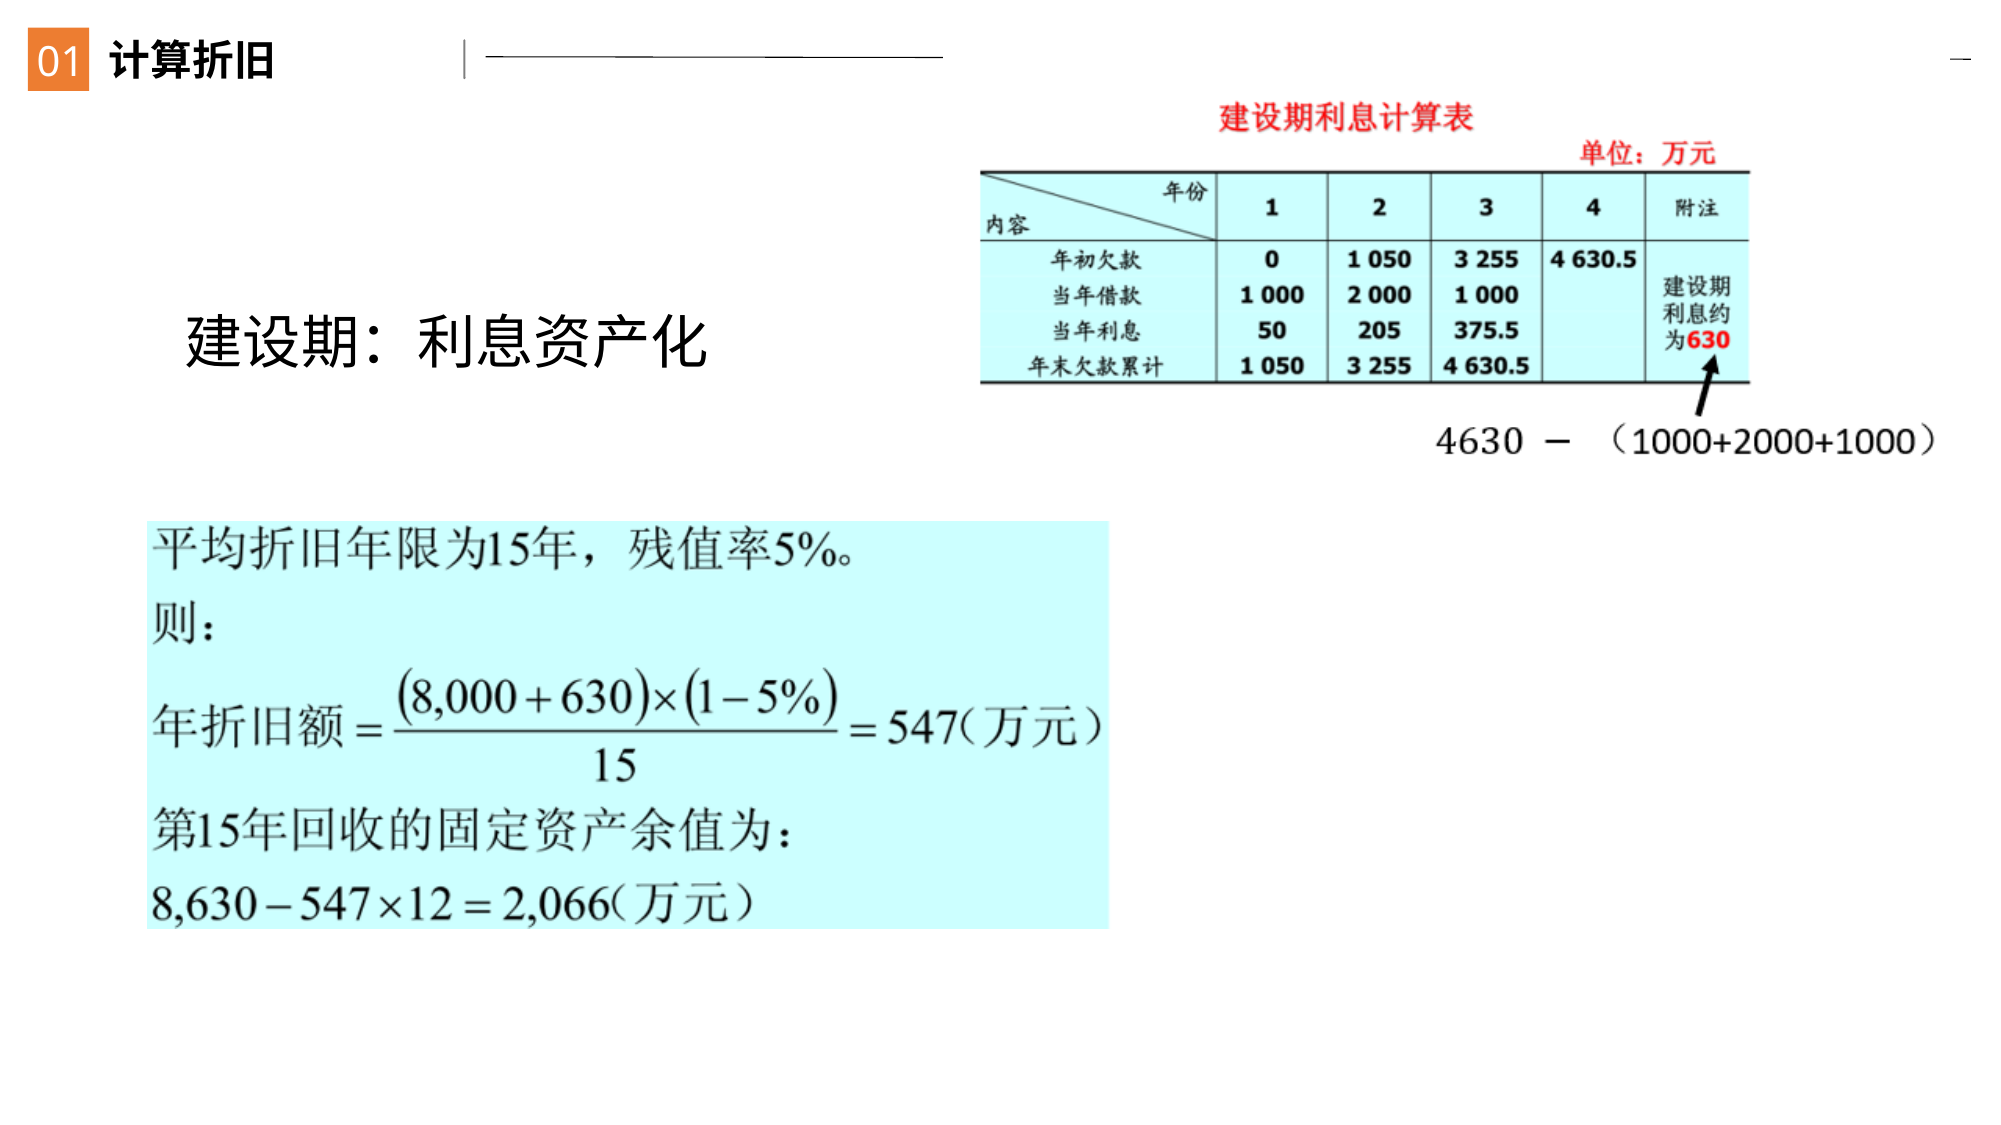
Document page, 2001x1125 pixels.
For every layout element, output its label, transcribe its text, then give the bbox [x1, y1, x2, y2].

text_box 建设期：利息资产化 [169, 297, 724, 383]
text_box 计算折旧 [132, 26, 301, 92]
picture [147, 521, 1119, 930]
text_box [1950, 56, 1971, 60]
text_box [485, 56, 943, 60]
text_box 01 [0, 26, 132, 92]
picture [943, 43, 1950, 487]
